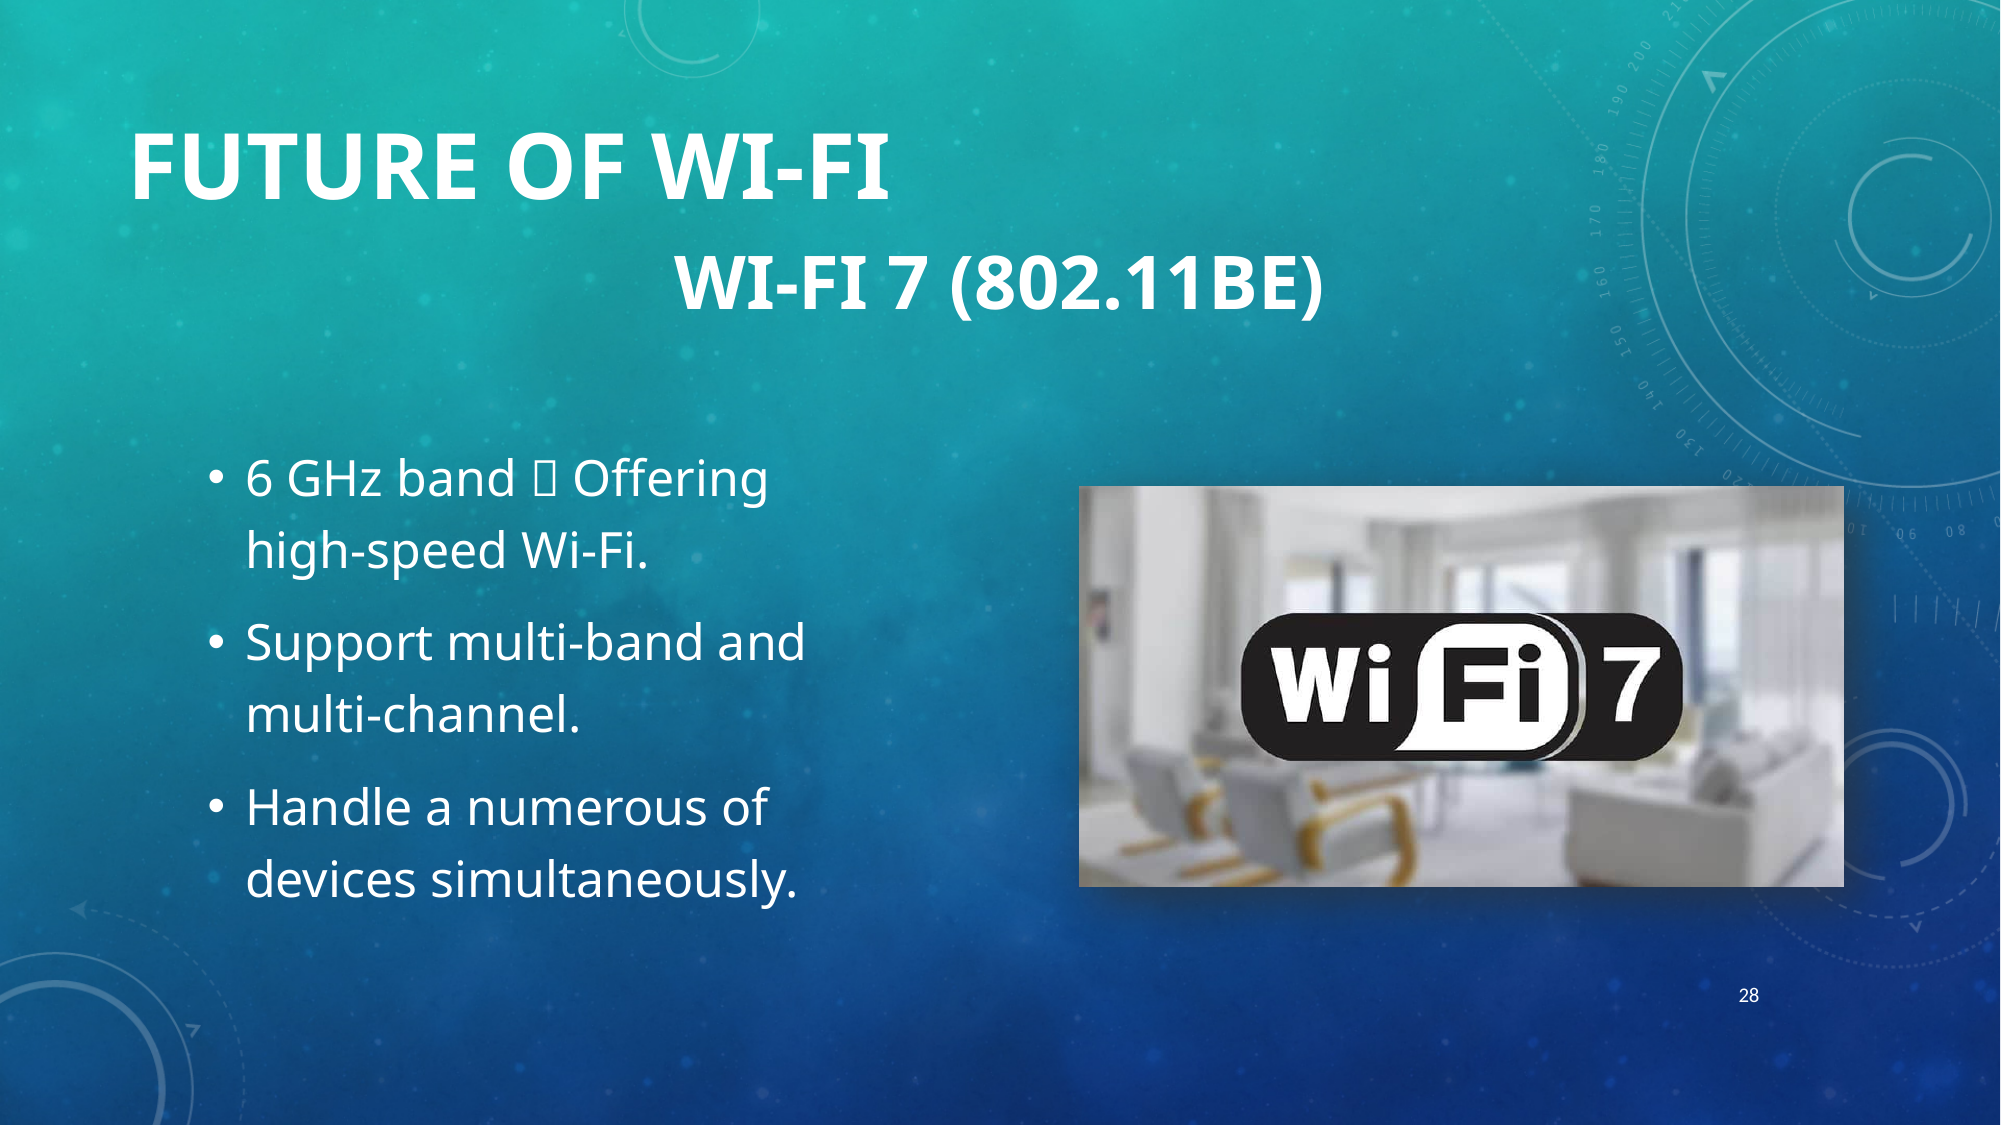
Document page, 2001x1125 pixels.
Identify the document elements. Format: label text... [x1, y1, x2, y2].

picture [0, 0, 2001, 1125]
text_box Wi-fi 7 (802.11be) [160, 226, 1840, 332]
title Future of wi-fi [112, 99, 1775, 235]
text_box 6 GHz band  Offering high-speed Wi-Fi. Support multi-band and multi-channel. Handle a numerous of devices simultaneously. [207, 434, 921, 939]
slide_number 28 [1684, 963, 1775, 1025]
